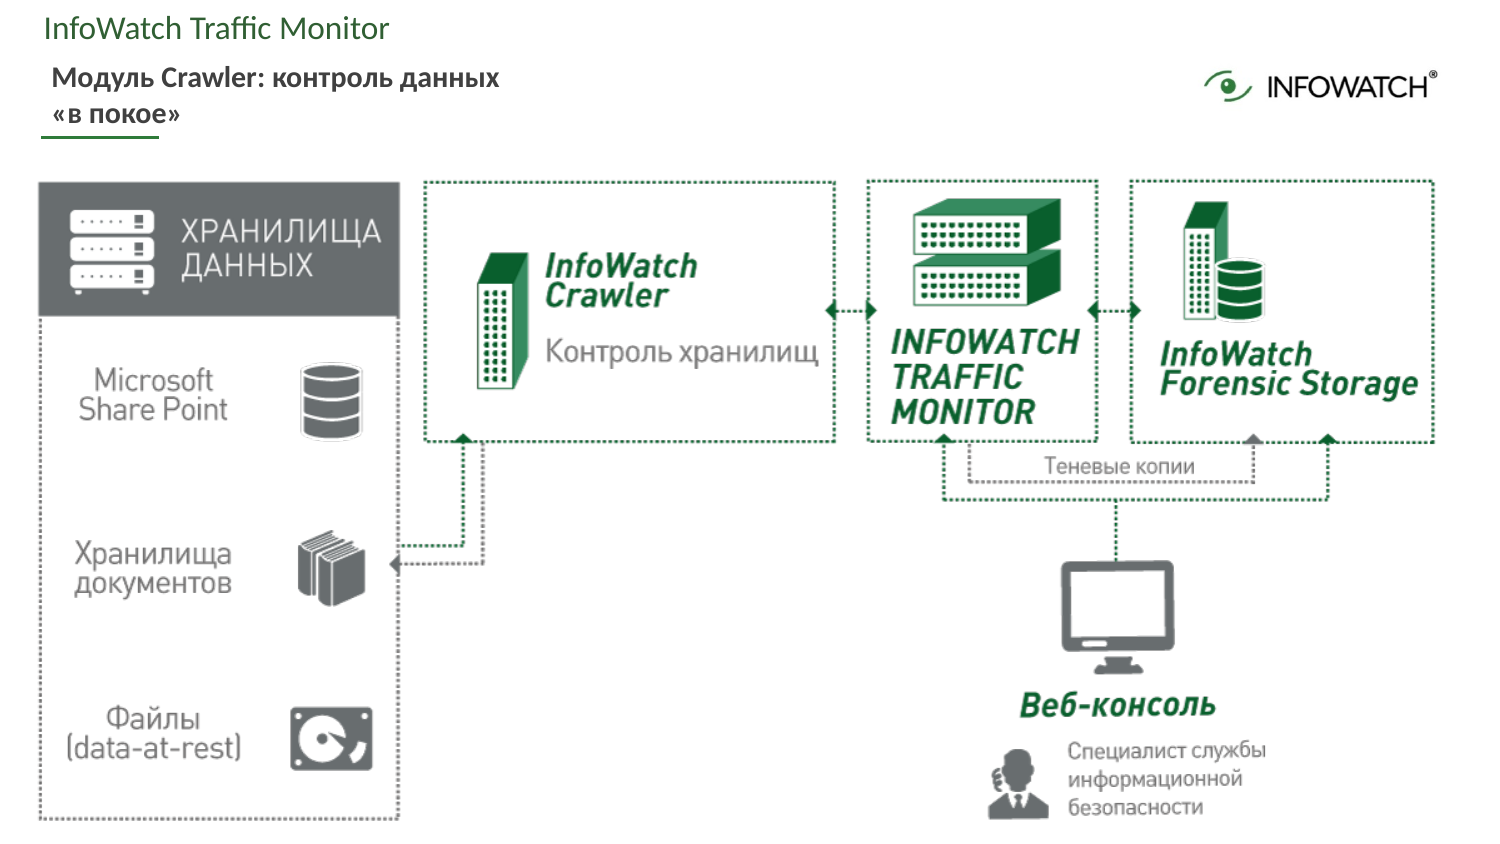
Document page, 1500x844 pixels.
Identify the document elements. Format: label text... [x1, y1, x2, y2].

text_box Модуль Crawler: контроль данных «в покое» [36, 14, 1039, 119]
picture [0, 120, 1489, 844]
picture [1187, 55, 1442, 118]
